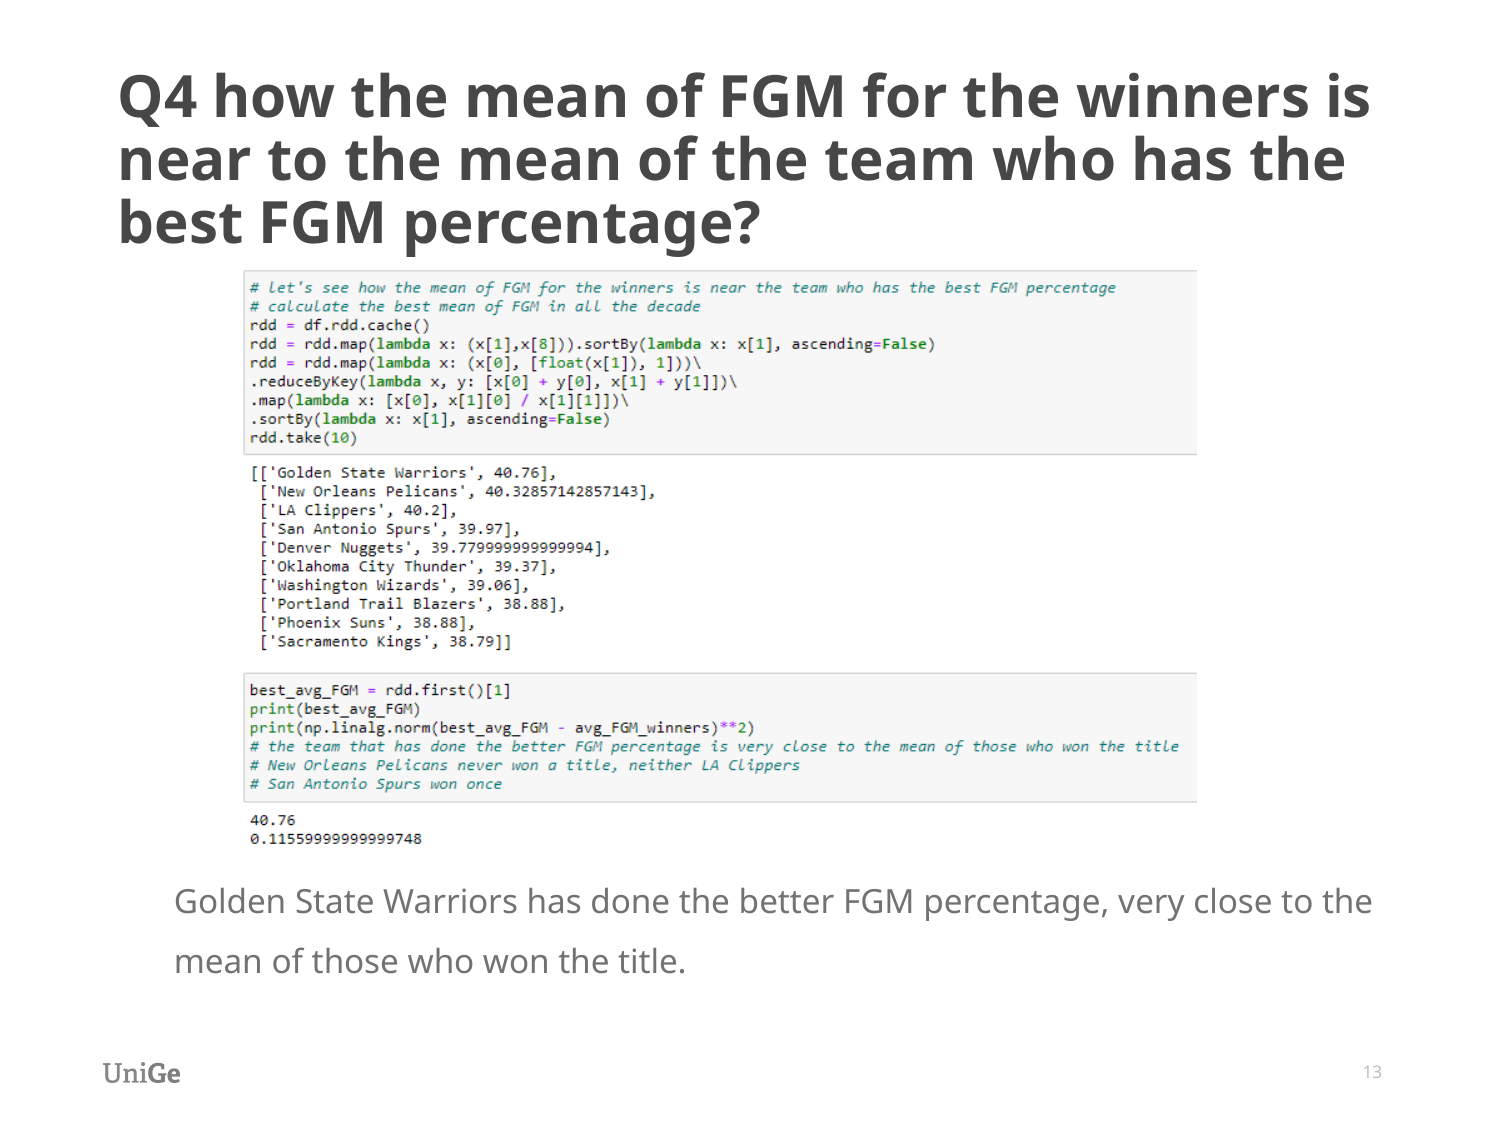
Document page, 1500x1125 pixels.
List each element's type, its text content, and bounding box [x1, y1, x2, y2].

text_box 13 [1059, 1047, 1397, 1103]
text_box Q4 how the mean of FGM for the winners is near to the mean of the team who has the best FGM percentage? [103, 59, 1397, 222]
text_box Golden State Warriors has done the better FGM percentage, very close to the mean of those who won the title. [103, 794, 1397, 1047]
picture [236, 264, 1197, 855]
